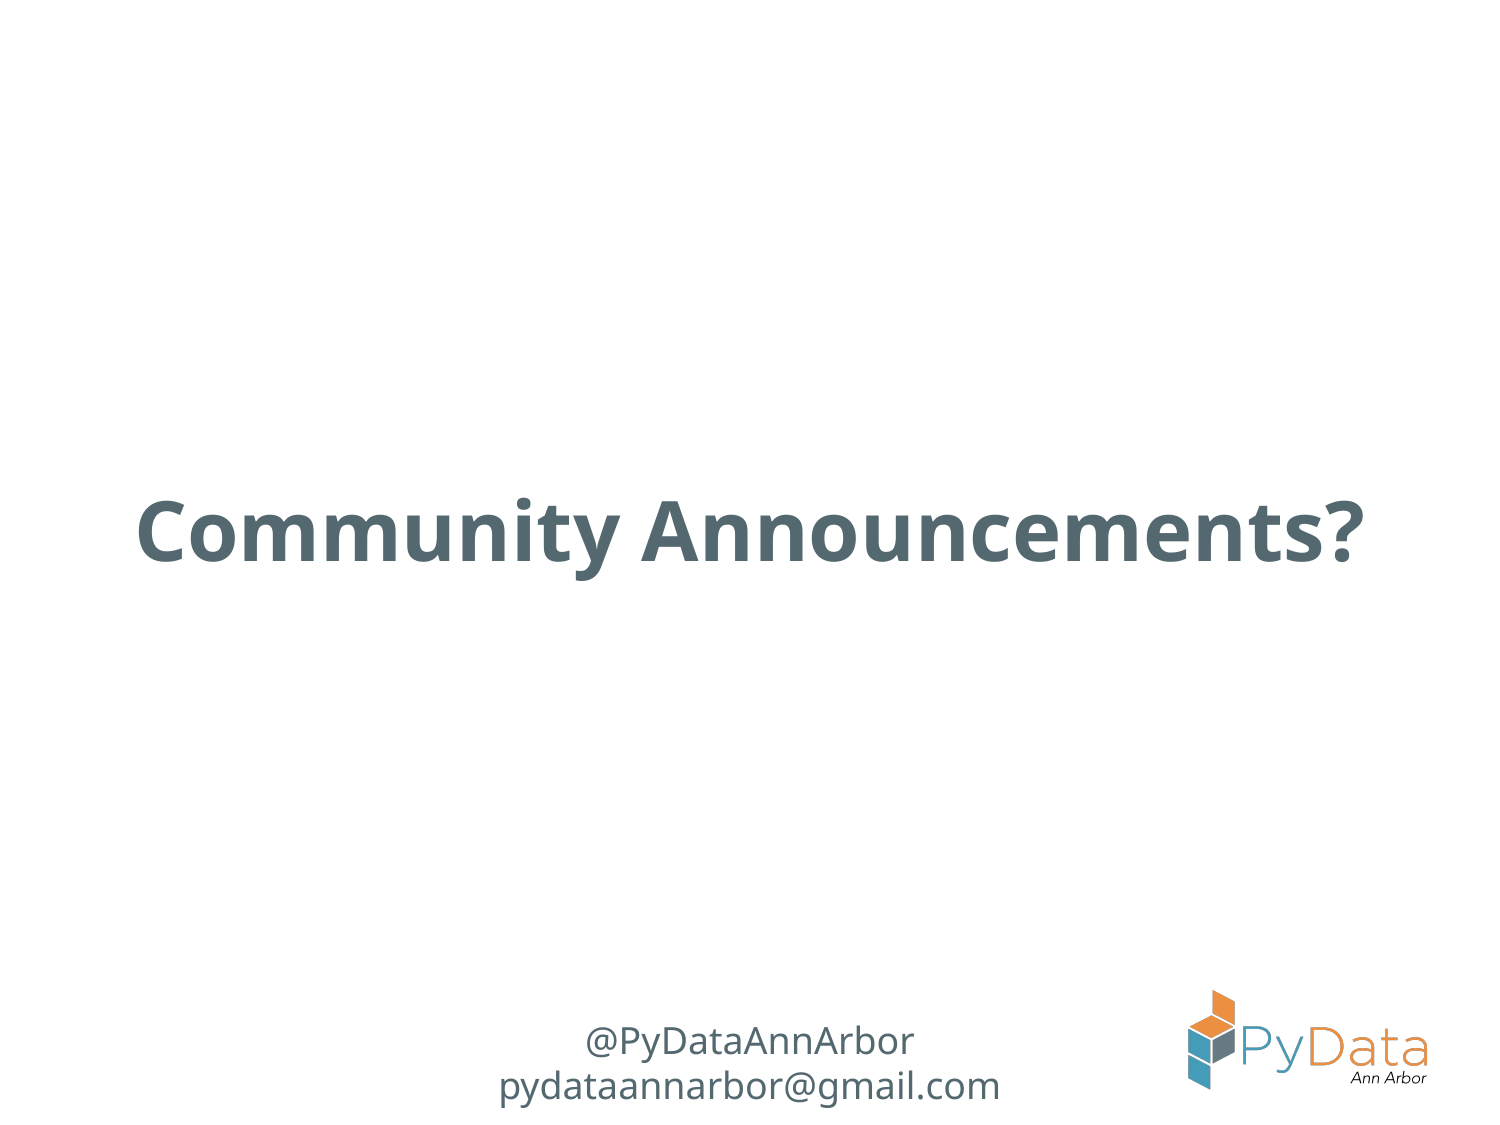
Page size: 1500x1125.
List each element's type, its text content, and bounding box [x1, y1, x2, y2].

picture [1185, 978, 1431, 1101]
title Community Announcements? [75, 434, 1425, 622]
